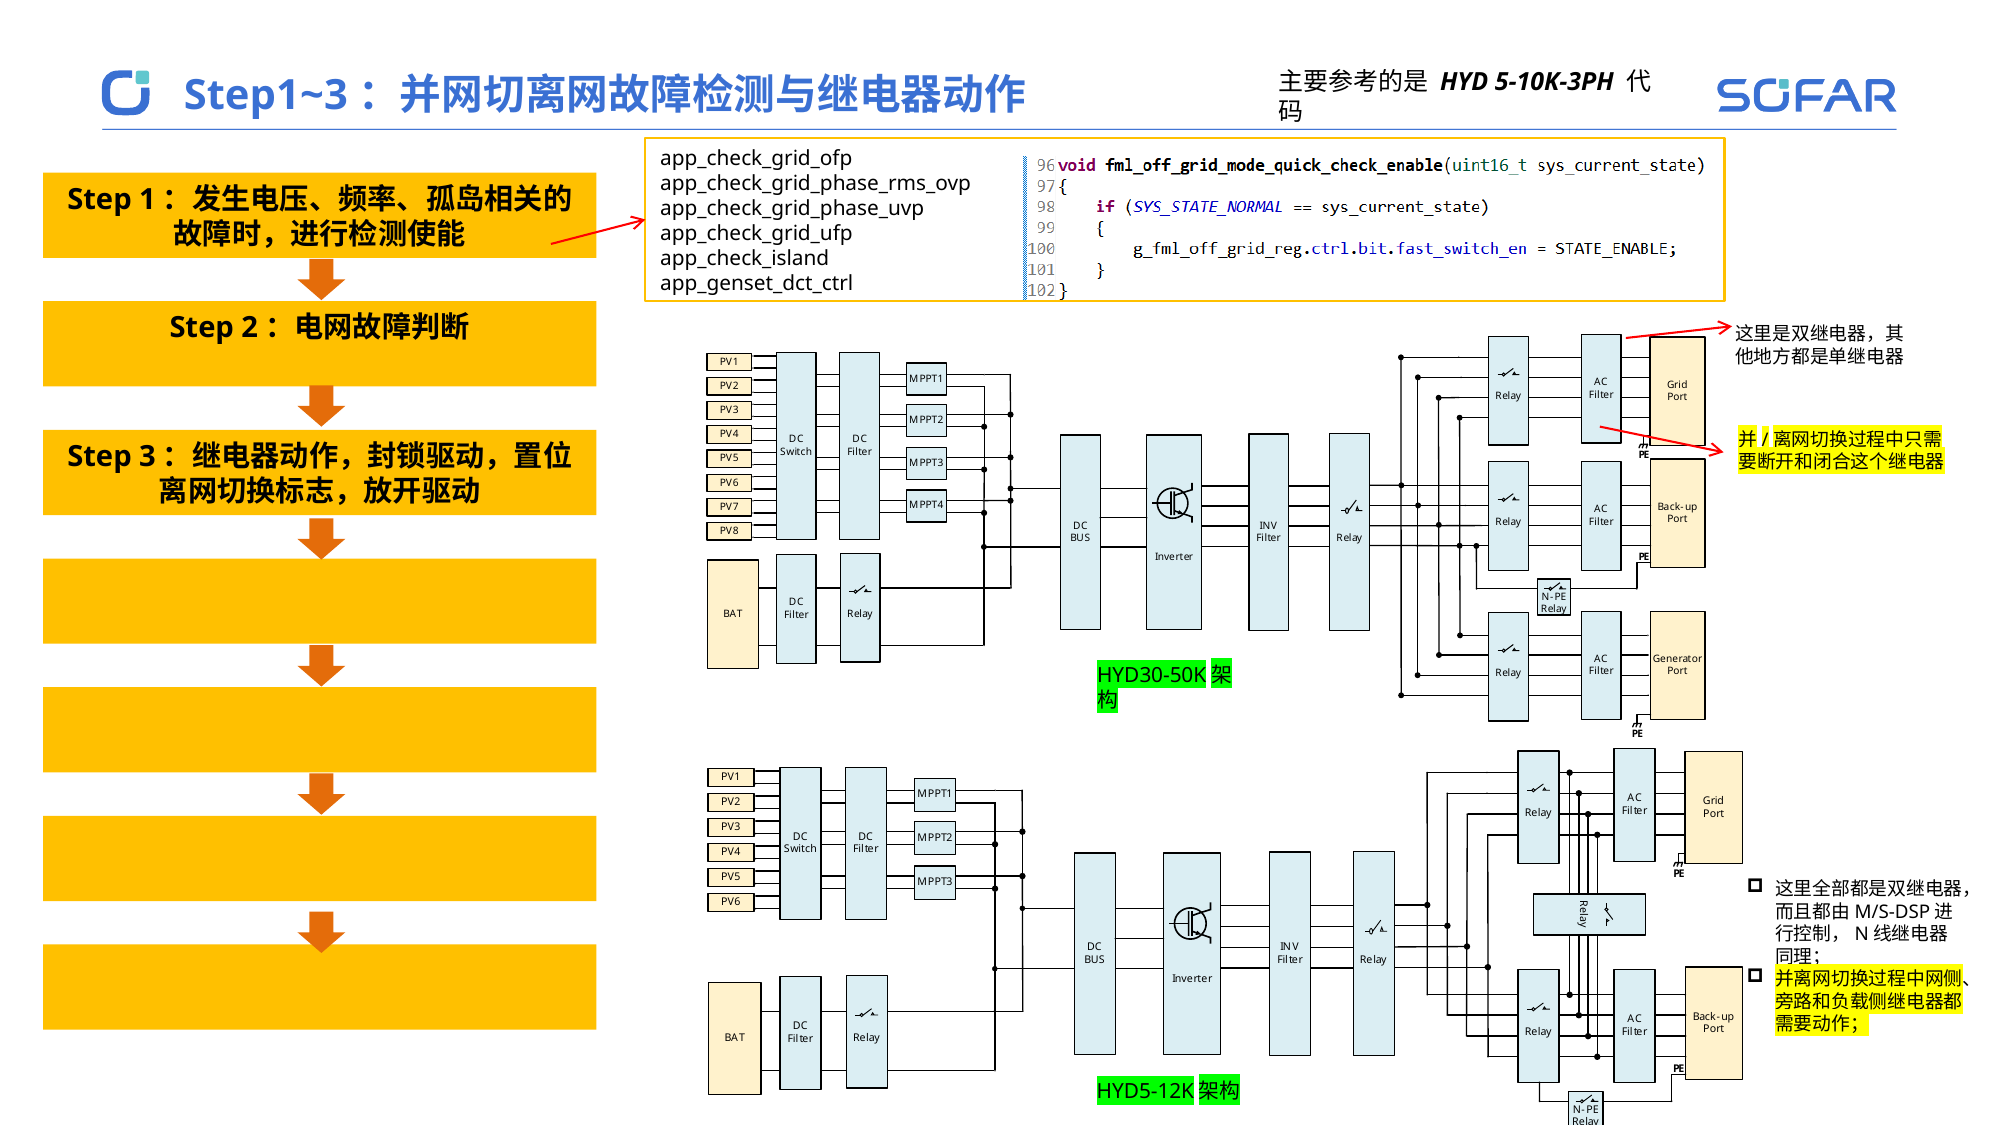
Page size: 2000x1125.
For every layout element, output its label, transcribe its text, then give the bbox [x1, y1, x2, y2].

text_box Step 3：继电器动作，封锁驱动，置位离网切换标志，放开驱动 [43, 429, 597, 516]
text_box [1599, 426, 1724, 453]
text_box [43, 815, 597, 902]
text_box 这里全部都是双继电器，而且都由M/S-DSP进行控制，N线继电器同理； 并离网切换过程中网侧、旁路和负载侧继电器都需要动作； [1748, 869, 1978, 1044]
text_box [1625, 326, 1733, 339]
text_box [297, 911, 346, 953]
picture [1023, 156, 1707, 301]
text_box Step 2：电网故障判断 [43, 301, 597, 387]
text_box 并/离网切换过程中只需要断开和闭合这个继电器 [1723, 420, 1969, 485]
picture [102, 78, 1897, 130]
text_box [550, 219, 646, 245]
list Step1~3：并网切离网故障检测与继电器动作 [169, 60, 1084, 113]
text_box [43, 944, 597, 1030]
text_box 主要参考的是 HYD 5-10K-3PH 代码 [1263, 57, 1691, 104]
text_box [704, 745, 1745, 1125]
text_box [297, 518, 346, 560]
text_box [297, 385, 346, 427]
text_box [297, 645, 346, 687]
text_box [297, 258, 346, 301]
text_box [643, 136, 1727, 303]
text_box [43, 687, 597, 773]
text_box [704, 331, 1707, 744]
text_box [297, 773, 346, 815]
text_box 这里是双继电器，其他地方都是单继电器 [1720, 314, 1934, 377]
text_box Step 1：发生电压、频率、孤岛相关的故障时，进行检测使能 [43, 172, 597, 258]
text_box [43, 558, 597, 644]
